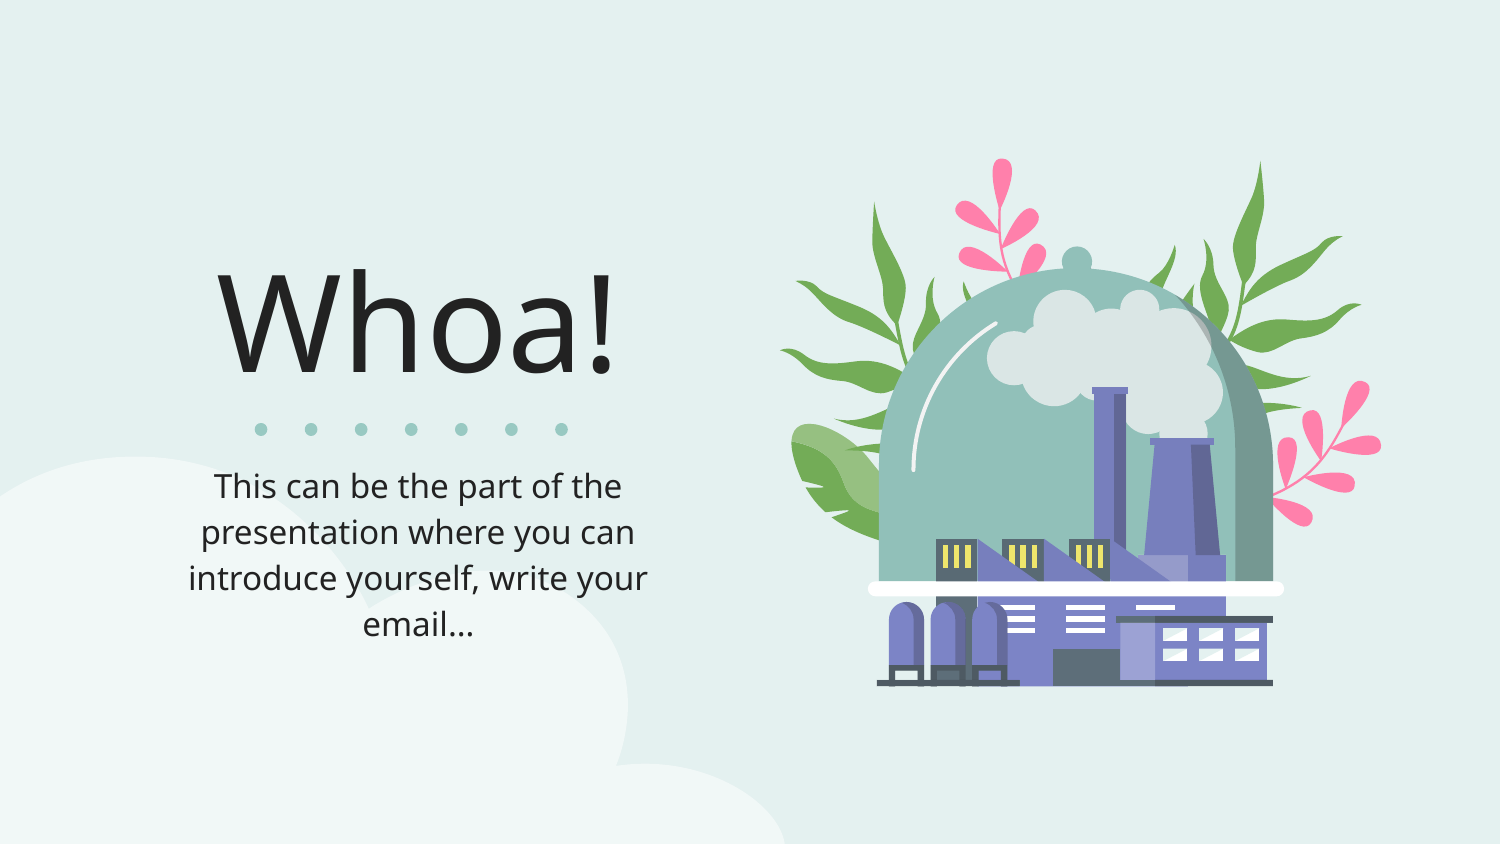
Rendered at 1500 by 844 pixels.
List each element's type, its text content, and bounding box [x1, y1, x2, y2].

subtitle This can be the part of the presentation where you can introduce yourself, write your email… [116, 444, 720, 610]
title Whoa! [116, 234, 720, 415]
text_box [779, 156, 1384, 687]
